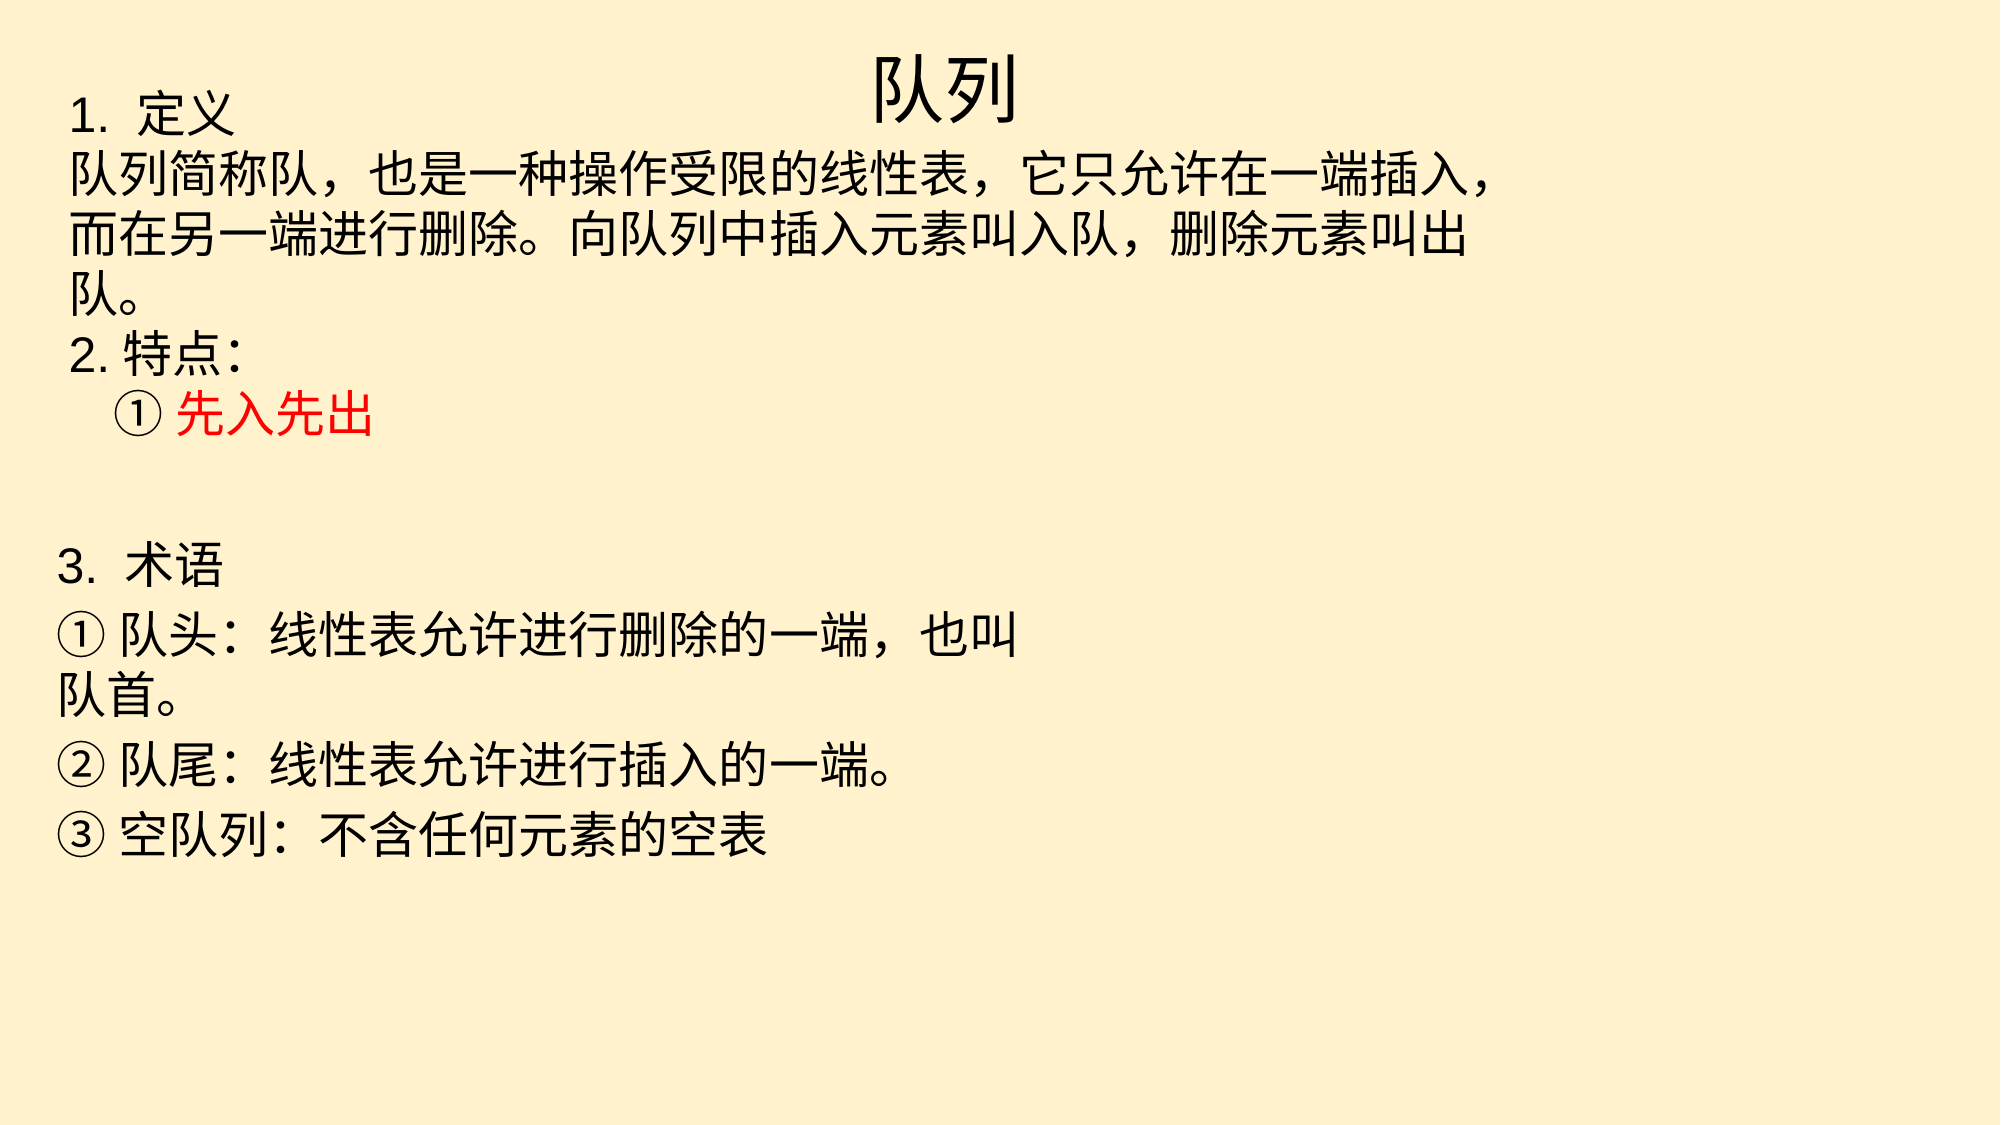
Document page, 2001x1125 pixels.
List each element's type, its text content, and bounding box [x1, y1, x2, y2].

text_box 队列 [611, 34, 1278, 140]
text_box 1. 定义 队列简称队，也是一种操作受限的线性表，它只允许在一端插入，而在另一端进行删除。向队列中插入元素叫入队，删除元素叫出队。 2.特点： ①先入先出 [53, 74, 1496, 640]
text_box 3. 术语 ①队头：线性表允许进行删除的一端，也叫队首。 ②队尾：线性表允许进行插入的一端。 ③空队列：不含任何元素的空表 [41, 525, 1075, 995]
